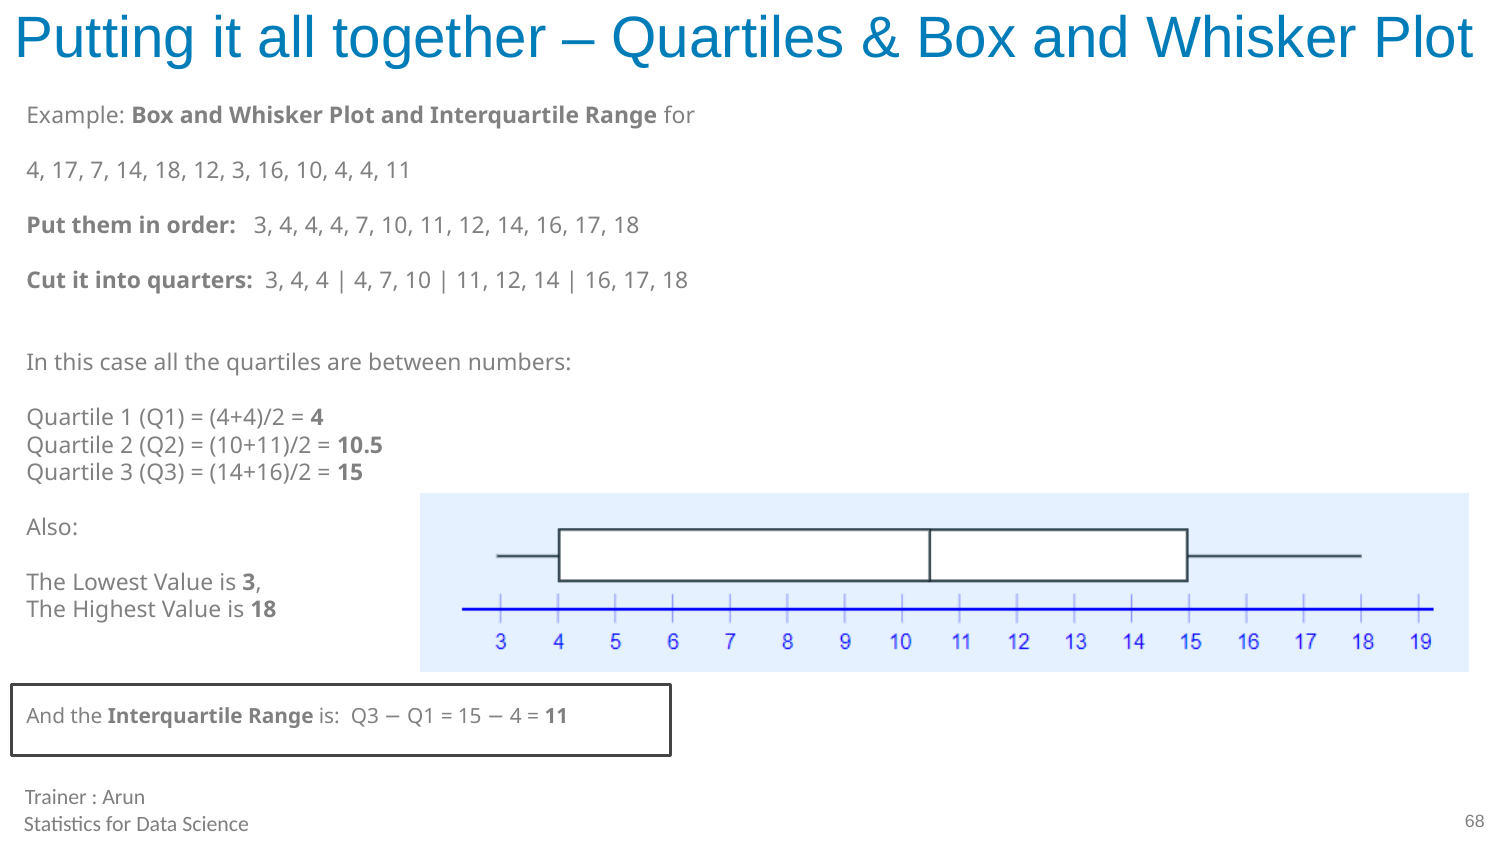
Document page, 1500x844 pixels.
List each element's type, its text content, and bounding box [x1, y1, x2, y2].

text_box [11, 684, 671, 756]
picture [420, 493, 1469, 672]
title Putting it all together – Quartiles & Box and Whisker Plot [0, 0, 1500, 105]
text_box Example: Box and Whisker Plot and Interquartile Range for 4, 17, 7, 14, 18, 12, 3, 16, 10, 4, 4, 11 Put them in order: 3, 4, 4, 4, 7, 10, 11, 12, 14, 16, 17, 18 Cut it into quarters: 3, 4, 4 | 4, 7, 10 | 11, 12, 14 | 16, 17, 18 In this case all the quartiles are between numbers: Quartile 1 (Q1) = (4+4)/2 = 4 Quartile 2 (Q2) = (10+11)/2 = 10.5 Quartile 3 (Q3) = (14+16)/2 = 15 Also: The Lowest Value is 3, The Highest Value is 18 And the Interquartile Range is: Q3 − Q1 = 15 − 4 = 11 [11, 65, 1415, 798]
